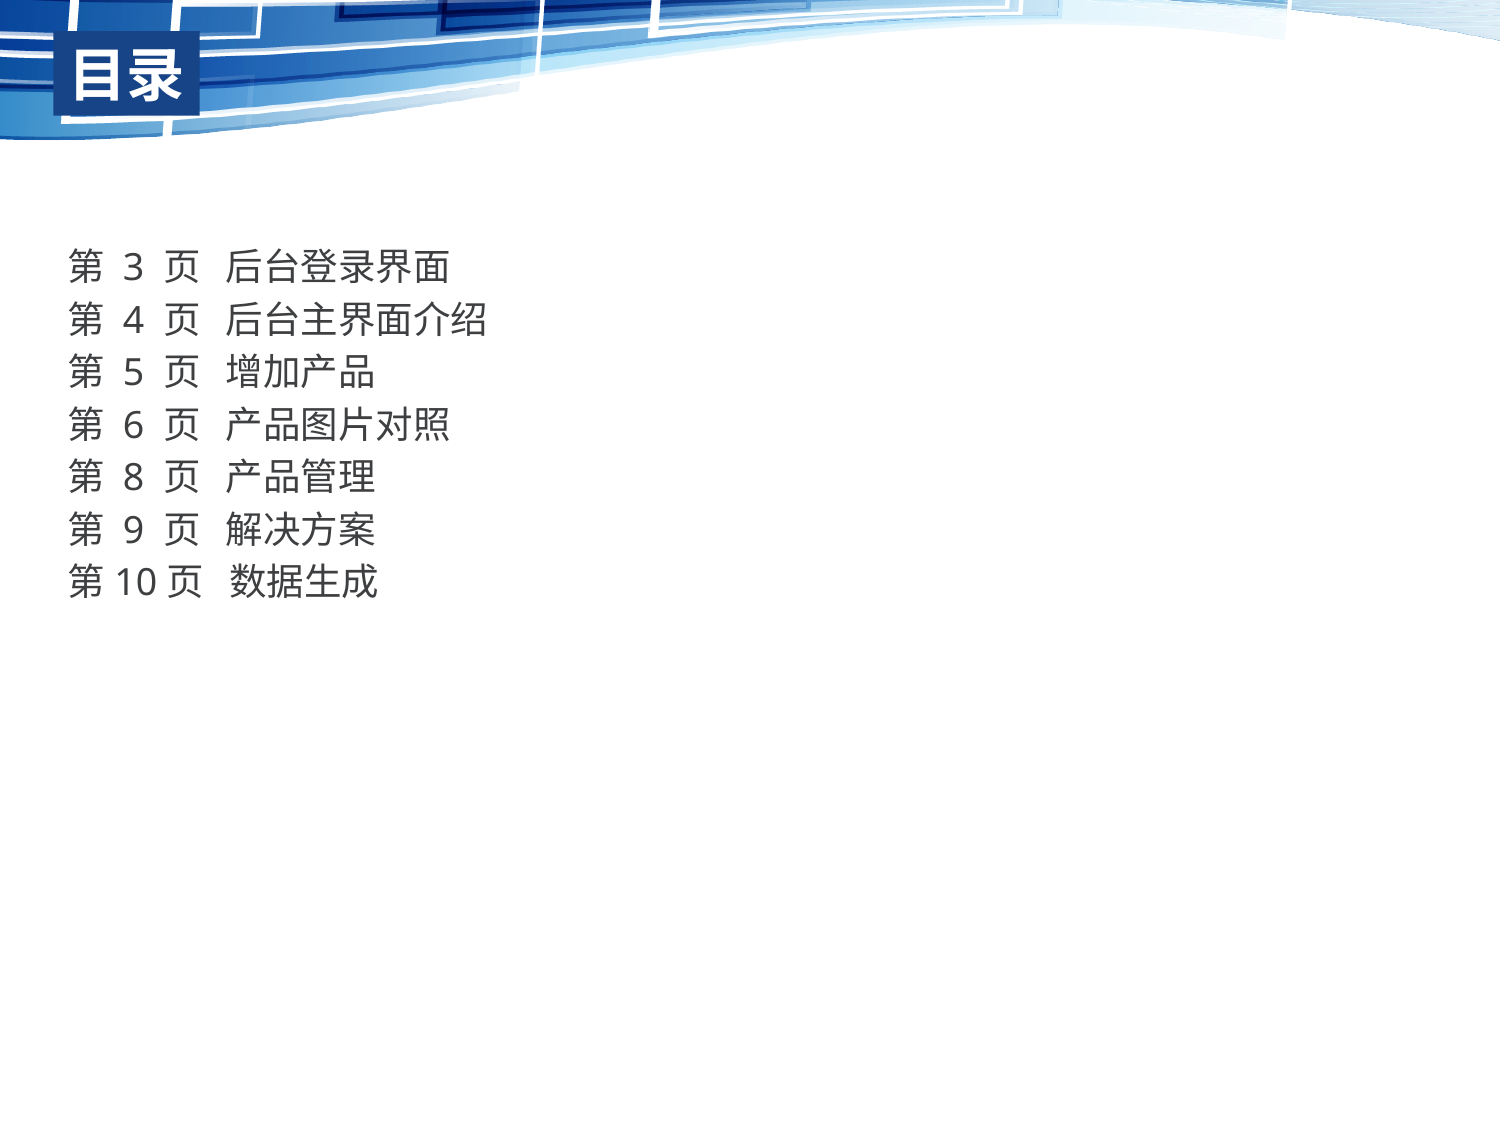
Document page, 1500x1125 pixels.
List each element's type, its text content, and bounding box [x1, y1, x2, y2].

text_box 目录 [53, 31, 200, 116]
text_box 第 3 页 后台登录界面 第 4 页 后台主界面介绍 第 5 页 增加产品 第 6 页 产品图片对照 第 8 页 产品管理 第 9 页 解决方案 第10页 数据生成 [53, 235, 1191, 1099]
picture [0, 0, 1500, 830]
